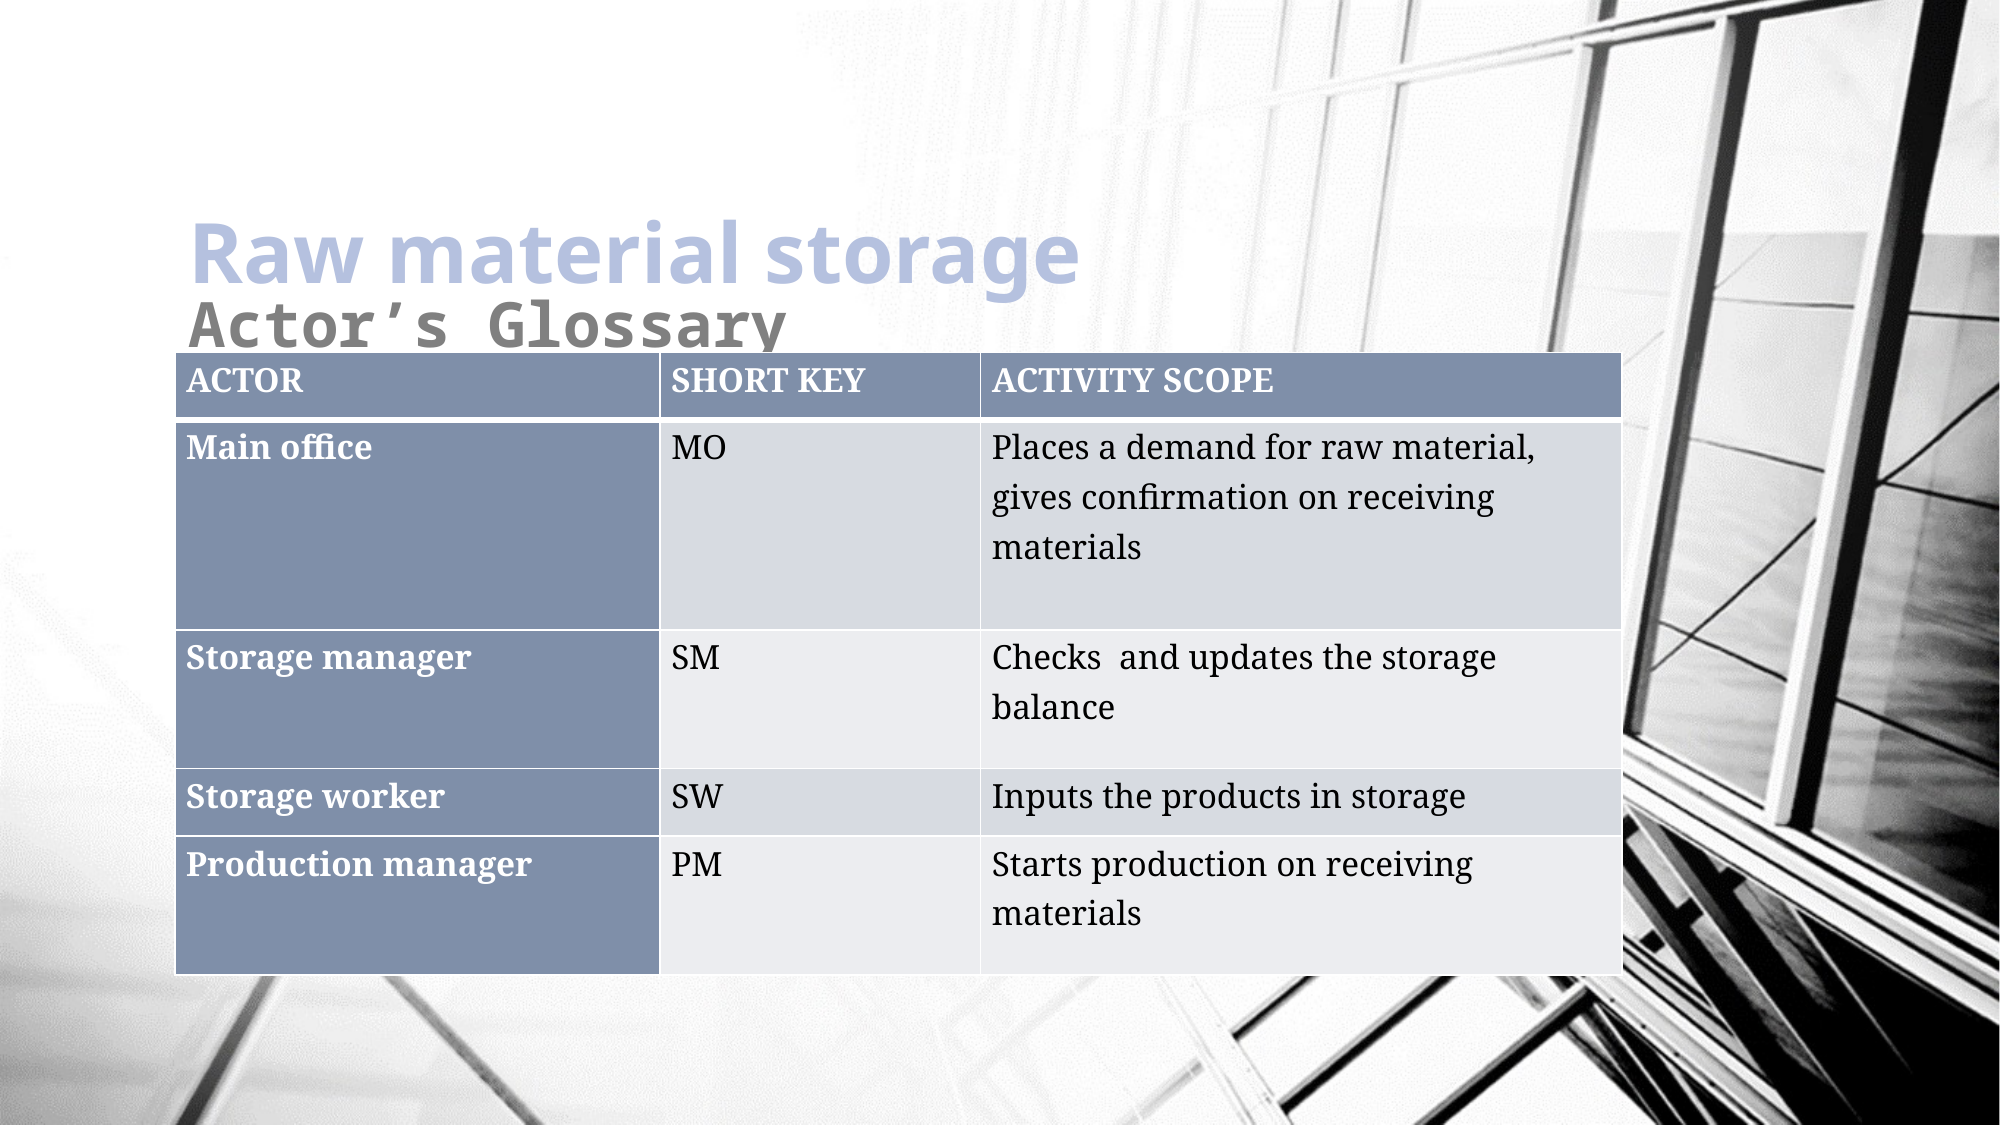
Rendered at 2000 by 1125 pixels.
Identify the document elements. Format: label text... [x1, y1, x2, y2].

table_cell Places a demand for raw material, gives confirmation on receiving materials [981, 423, 1621, 629]
table_cell MO [661, 423, 980, 629]
picture [0, 0, 2000, 1125]
table_cell Storage manager [176, 631, 659, 768]
text_box Raw material storage Actor’s Glossary [173, 212, 1599, 324]
text_box [159, 262, 1585, 950]
table_header ACTIVITY SCOPE [981, 353, 1621, 417]
table_cell SW [661, 769, 980, 835]
table_cell Starts production on receiving materials [981, 837, 1621, 974]
table_cell Storage worker [176, 769, 659, 835]
table_cell Production manager [176, 837, 659, 974]
table_cell PM [661, 837, 980, 974]
table_header SHORT KEY [661, 353, 980, 417]
table_cell Main office [176, 423, 659, 629]
text_box [196, 976, 1622, 1075]
table_cell Checks and updates the storage balance [981, 631, 1621, 768]
table_header ACTOR [176, 353, 659, 417]
text_box [199, 324, 1625, 1013]
table_cell SM [661, 631, 980, 768]
table_cell Inputs the products in storage [981, 769, 1621, 835]
